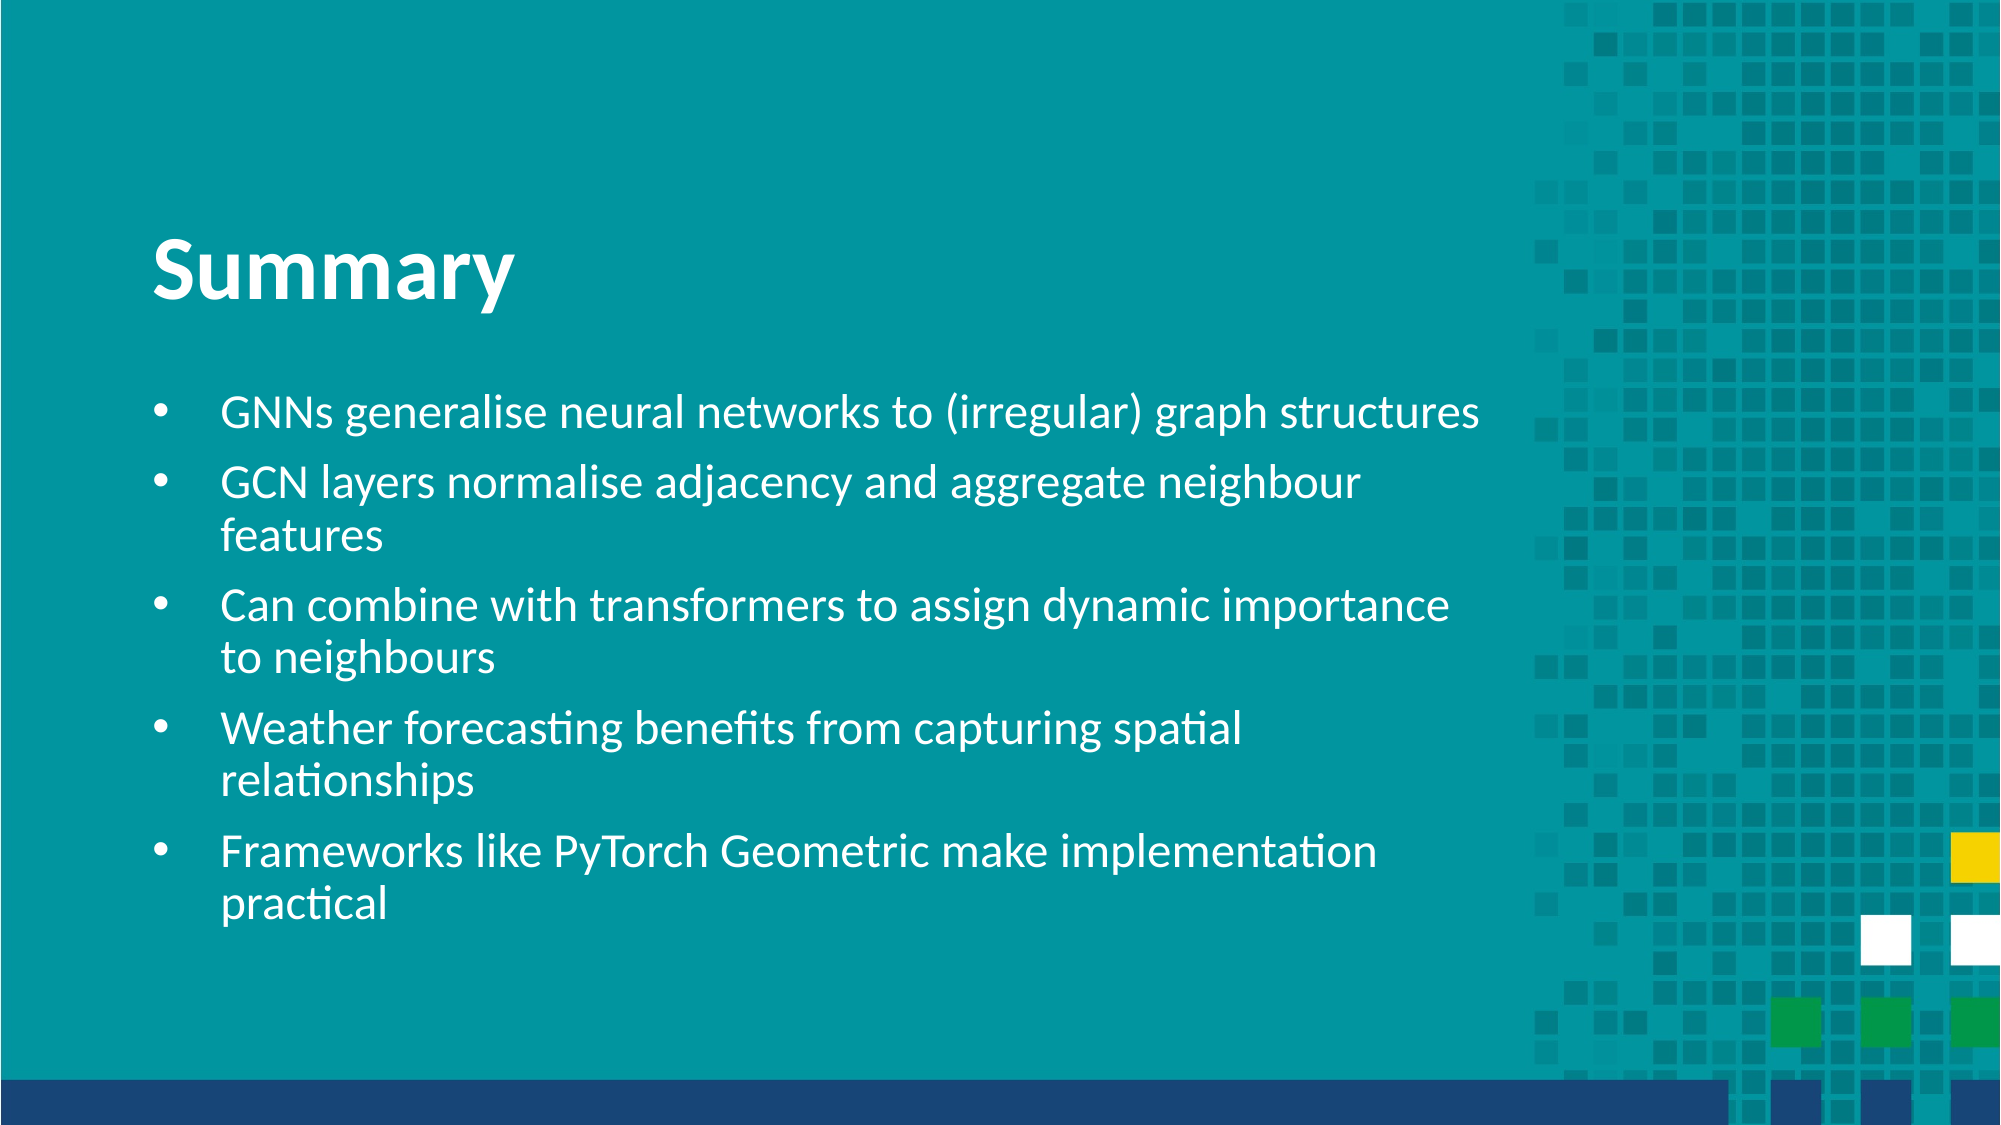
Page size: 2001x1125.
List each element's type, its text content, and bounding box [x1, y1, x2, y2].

title Summary [137, 160, 1507, 378]
picture [0, 0, 2001, 1125]
list GNNs generalise neural networks to (irregular) graph structures GCN layers normalise adjacency and aggregate neighbour features Can combine with transformers to assign dynamic importance to neighbours Weather forecasting benefits from capturing spatial relationships Frameworks like PyTorch Geometric make implementation practical [137, 378, 1507, 981]
